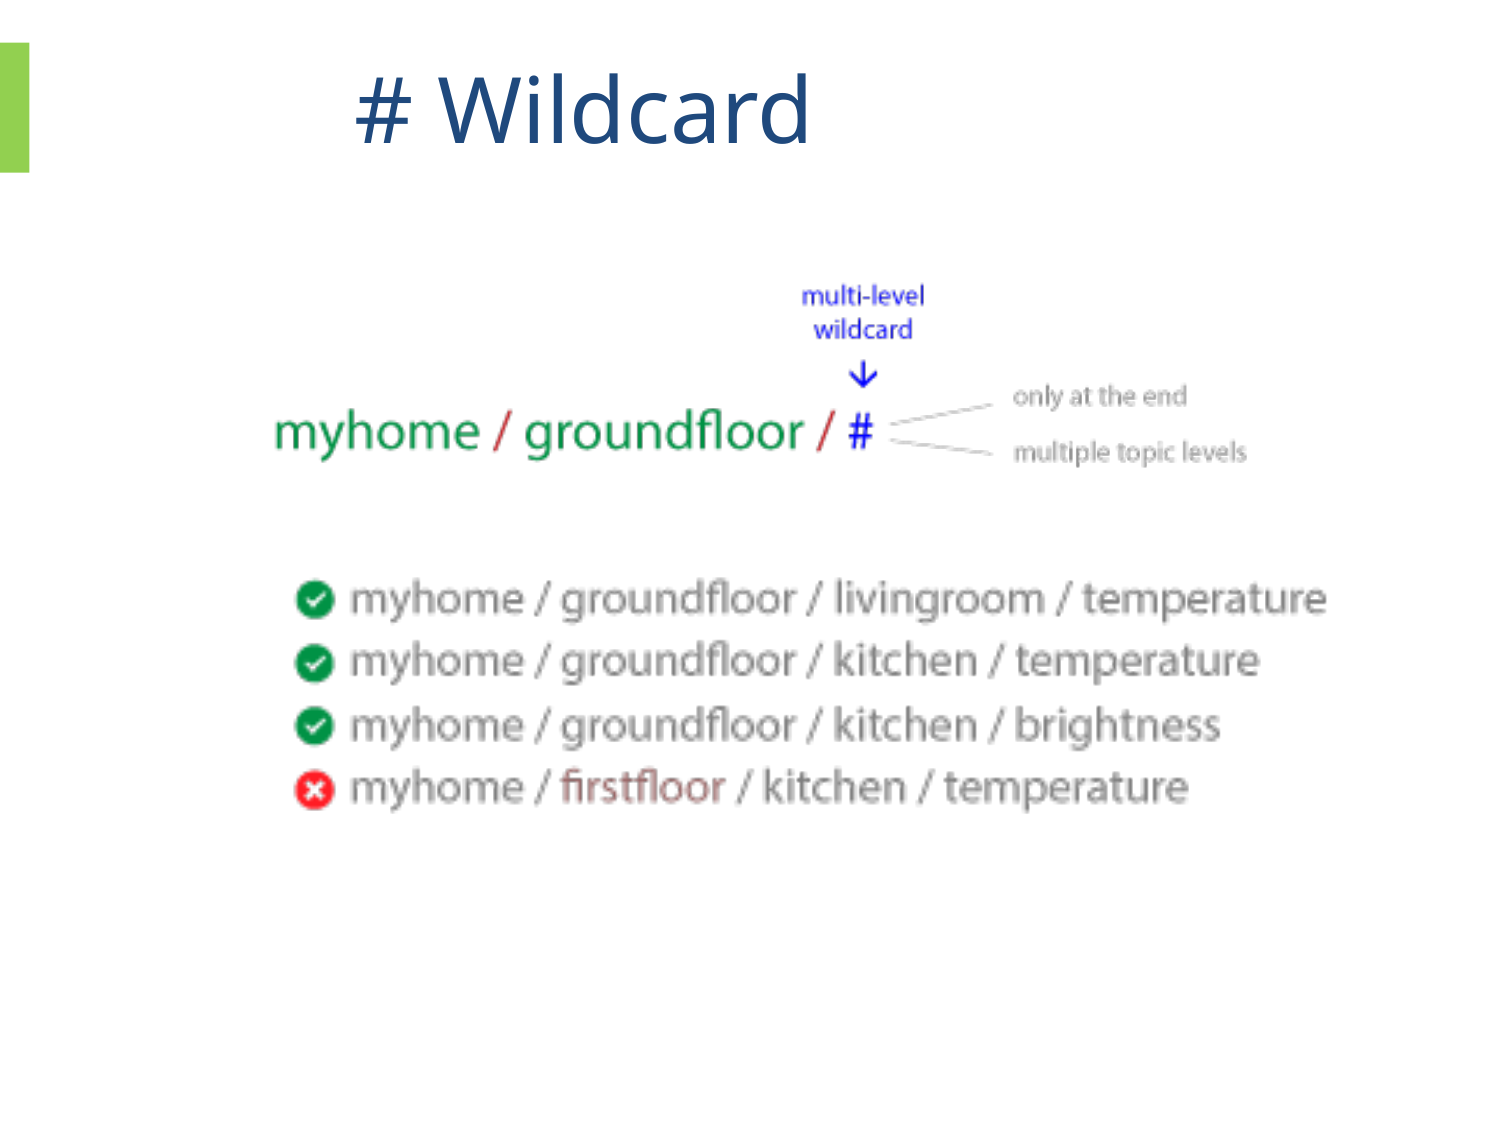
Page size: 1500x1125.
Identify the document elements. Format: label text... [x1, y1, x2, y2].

picture [239, 526, 1489, 861]
title # Wildcard [53, 42, 1117, 171]
picture [127, 239, 1500, 512]
